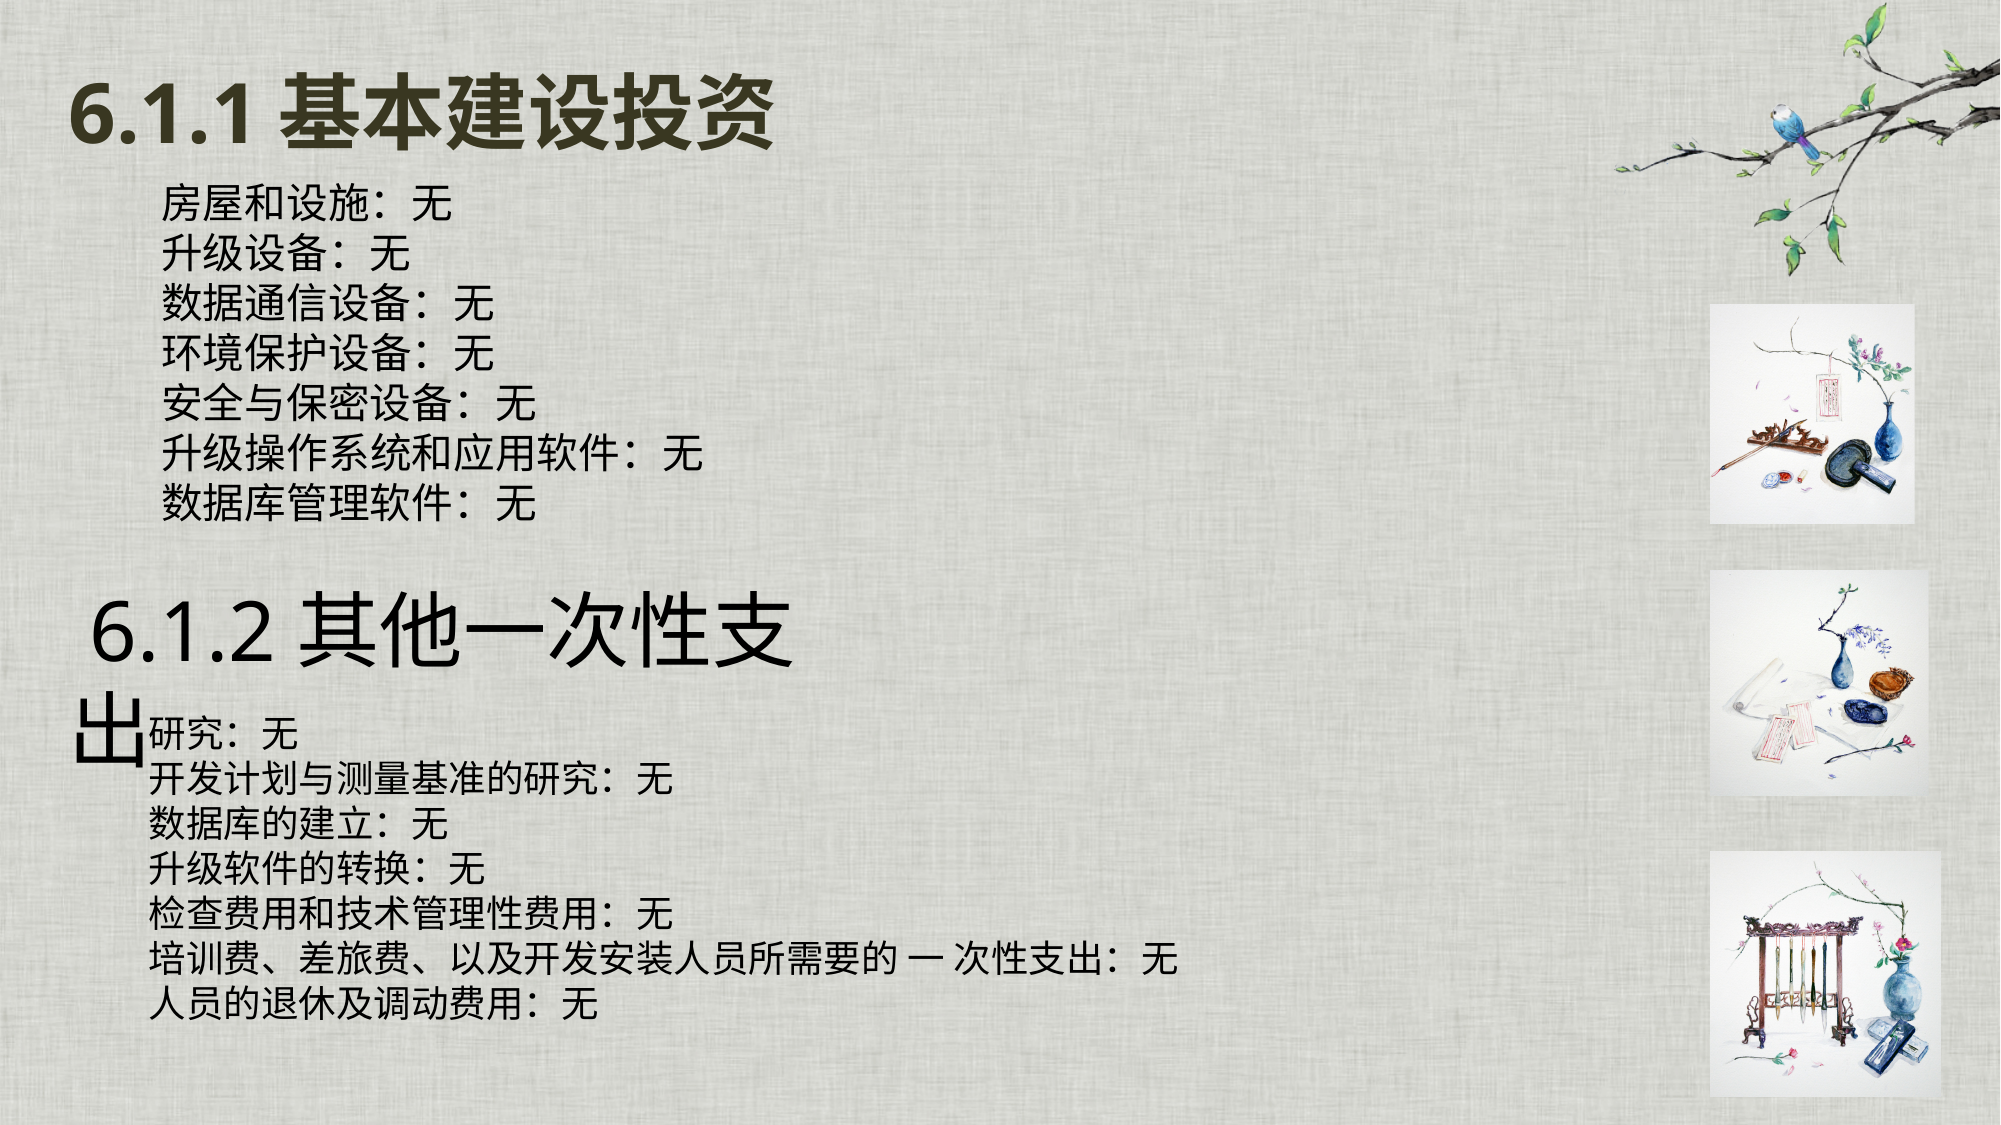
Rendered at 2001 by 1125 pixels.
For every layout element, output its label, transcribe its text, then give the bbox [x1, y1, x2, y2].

text_box 研究：无 开发计划与测量基准的研究：无 数据库的建立：无 升级软件的转换：无 检查费用和技术管理性费用：无 培训费、差旅费、以及开发安装人员所需要的 一 次性支出：无 人员的退休及调动费用：无 [84, 702, 1521, 1033]
text_box [1709, 303, 1916, 525]
text_box 6.1.1基本建设投资 [53, 53, 1104, 169]
text_box [1709, 851, 1942, 1097]
text_box 6.1.2其他一次性支出 [53, 570, 888, 786]
text_box 房屋和设施：无 升级设备：无 数据通信设备：无 环境保护设备：无 安全与保密设备：无 升级操作系统和应用软件：无 数据库管理软件：无 [96, 169, 930, 535]
text_box [1709, 570, 1930, 797]
picture [0, 0, 2001, 1125]
